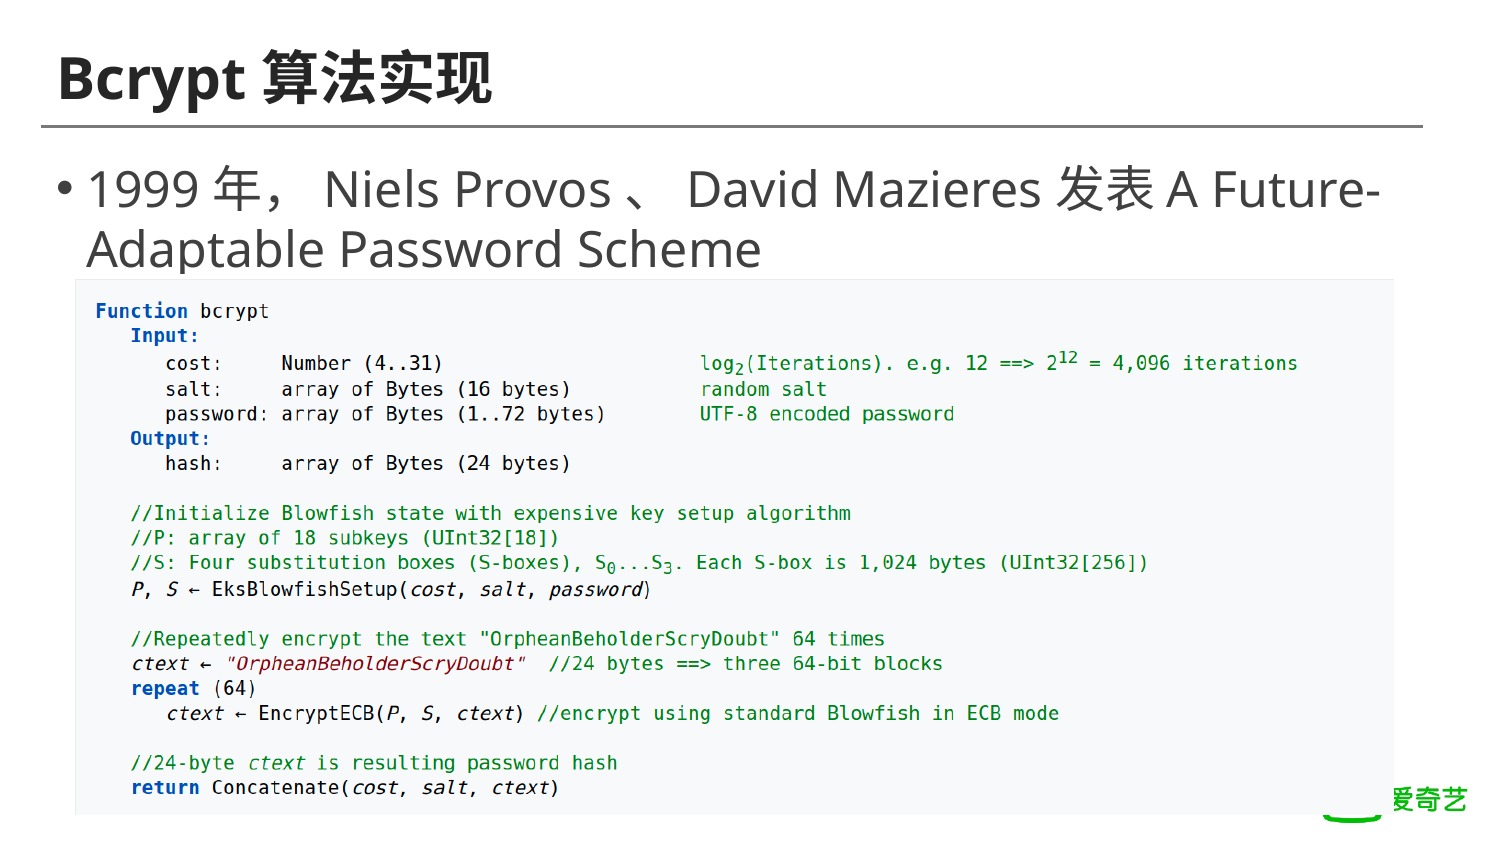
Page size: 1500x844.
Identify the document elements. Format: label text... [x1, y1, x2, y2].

list 1999年，Niels Provos、David Mazieres发表A Future-Adaptable Password Scheme [41, 150, 1424, 303]
title Bcrypt算法实现 [41, 33, 1424, 115]
picture [70, 273, 1483, 836]
